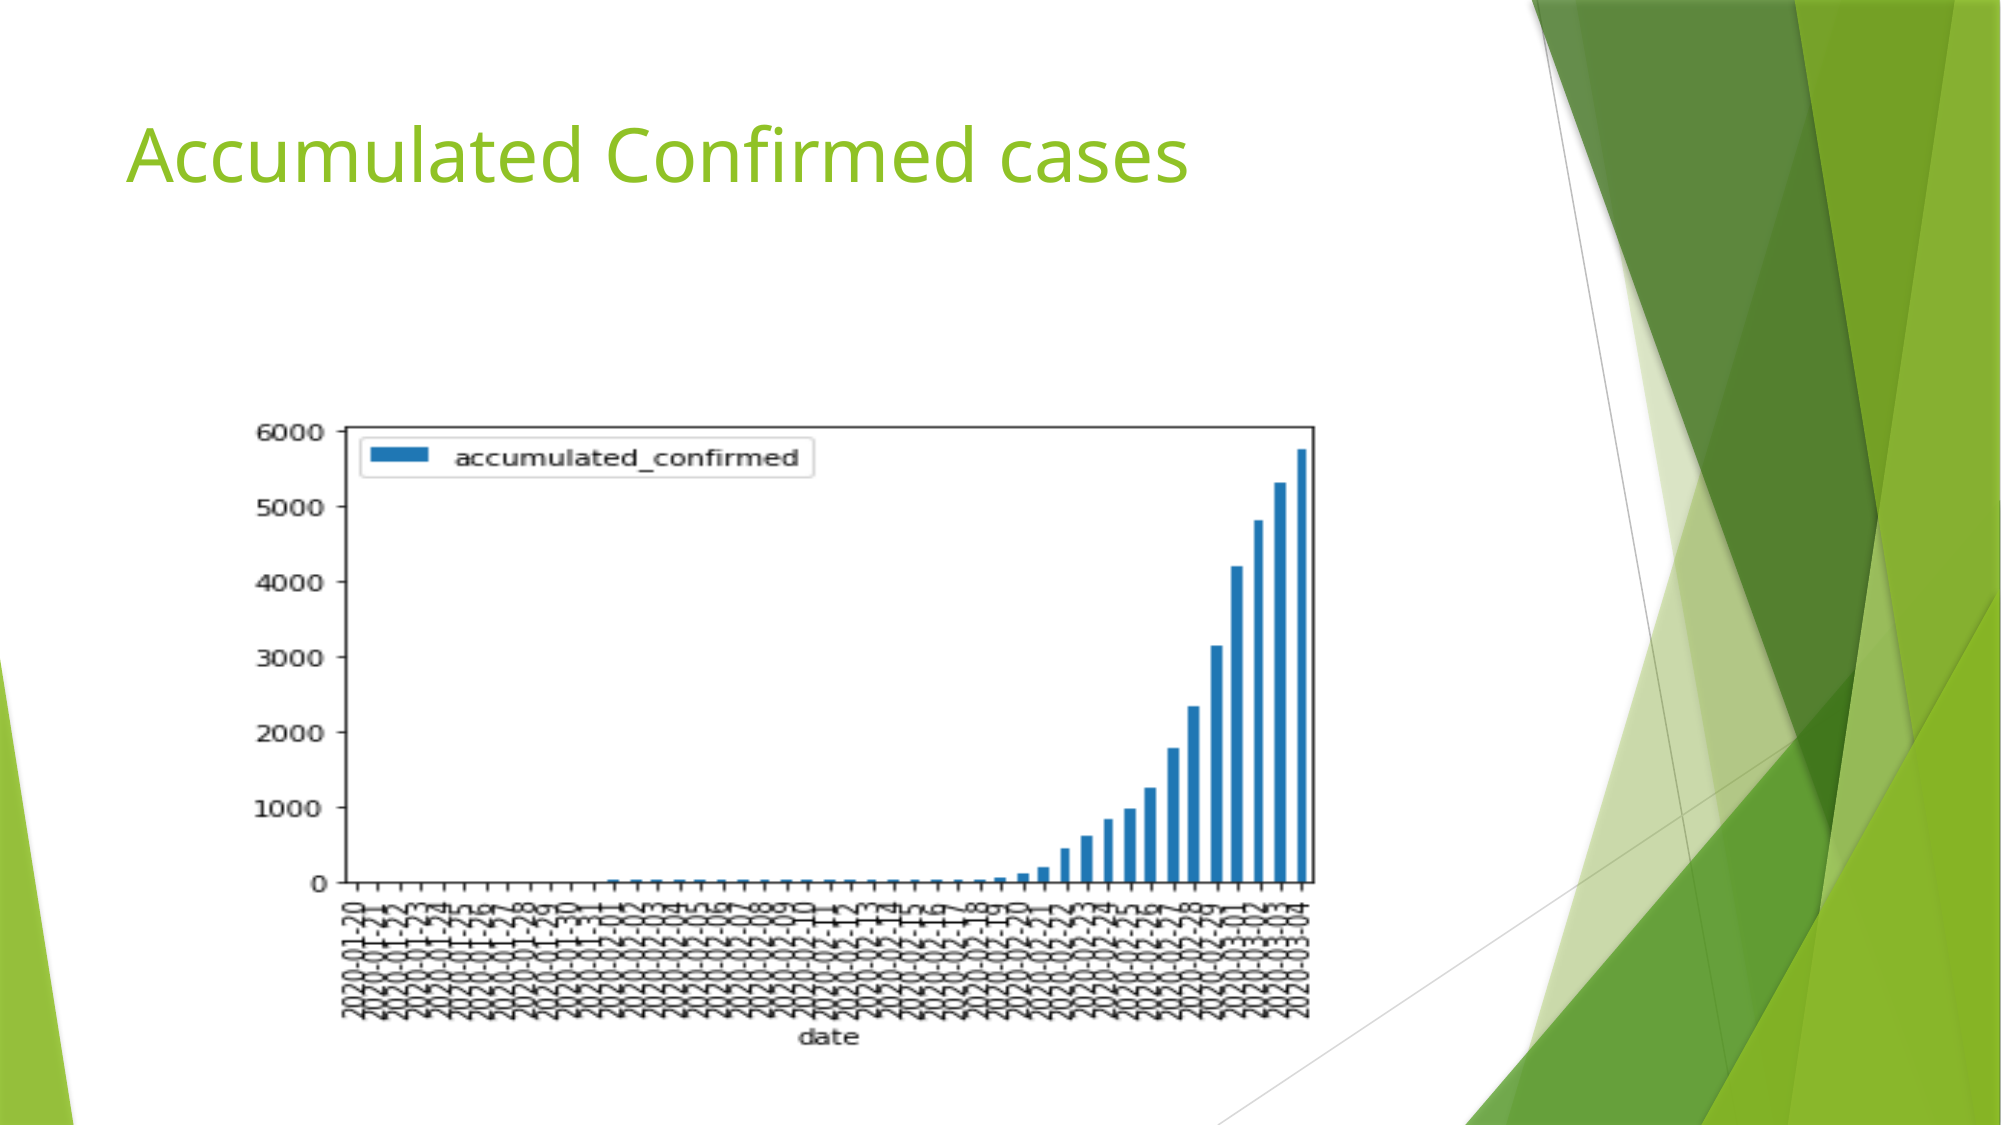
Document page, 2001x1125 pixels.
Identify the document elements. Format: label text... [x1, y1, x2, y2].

picture [232, 409, 1337, 1063]
title Accumulated Confirmed cases [111, 99, 1522, 317]
